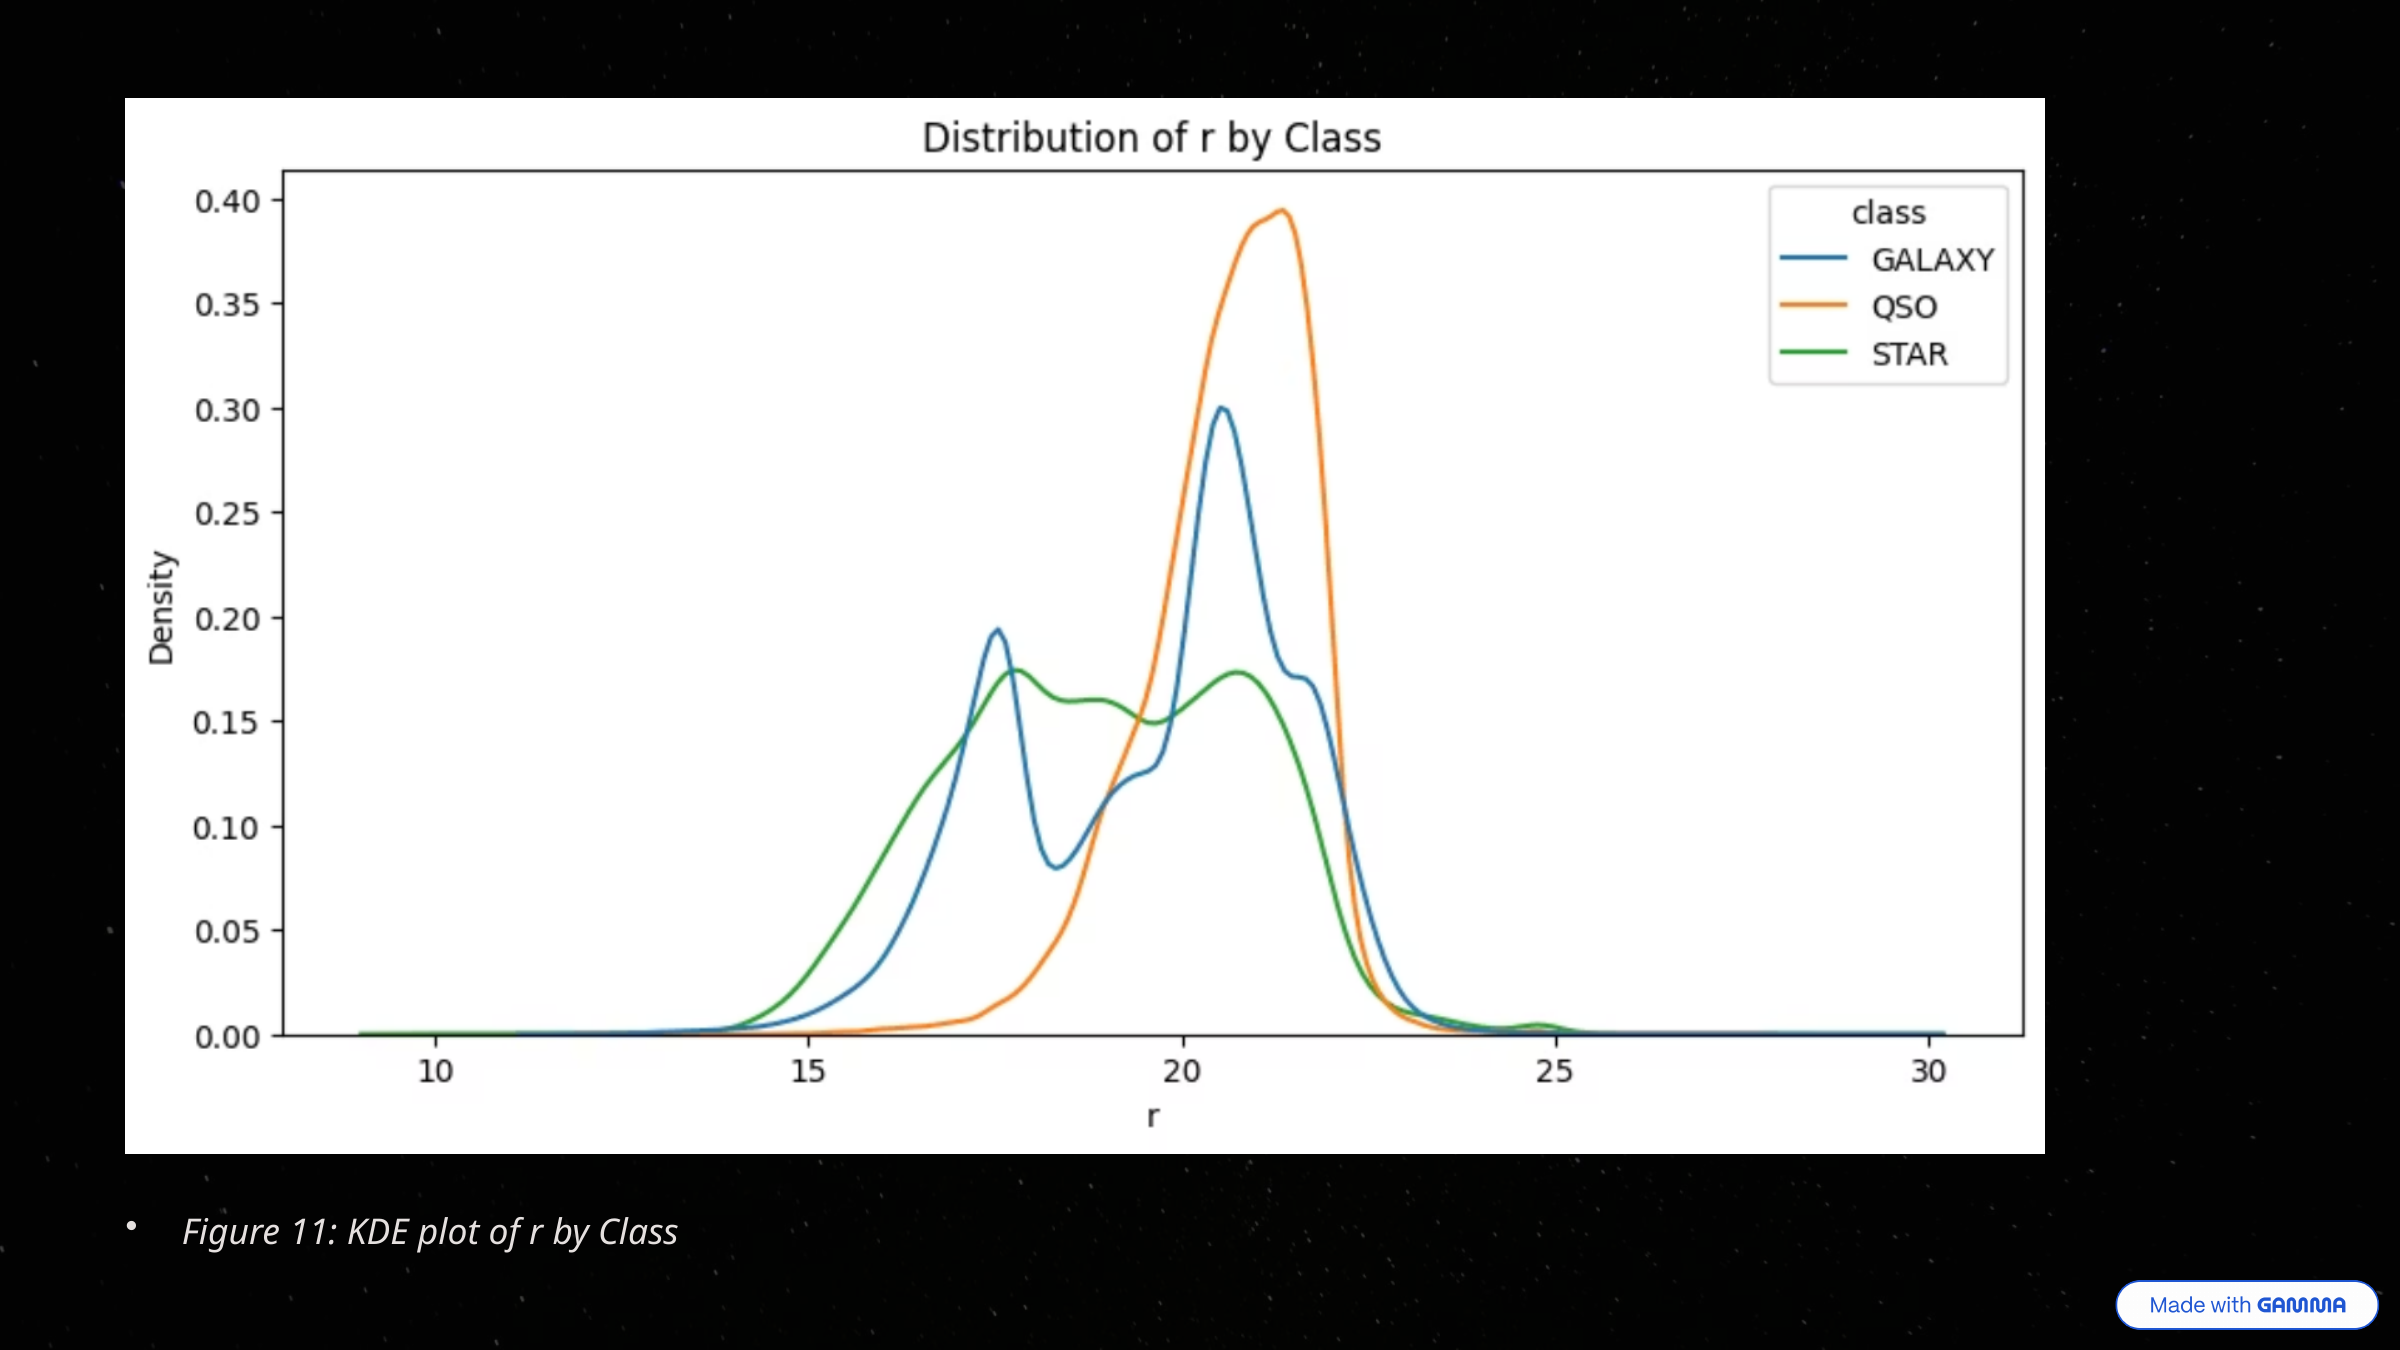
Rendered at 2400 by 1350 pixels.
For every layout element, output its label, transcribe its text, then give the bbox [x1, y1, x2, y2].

text_box Figure 11: KDE plot of r by Class [125, 1194, 2275, 1252]
picture [0, 0, 2400, 1350]
